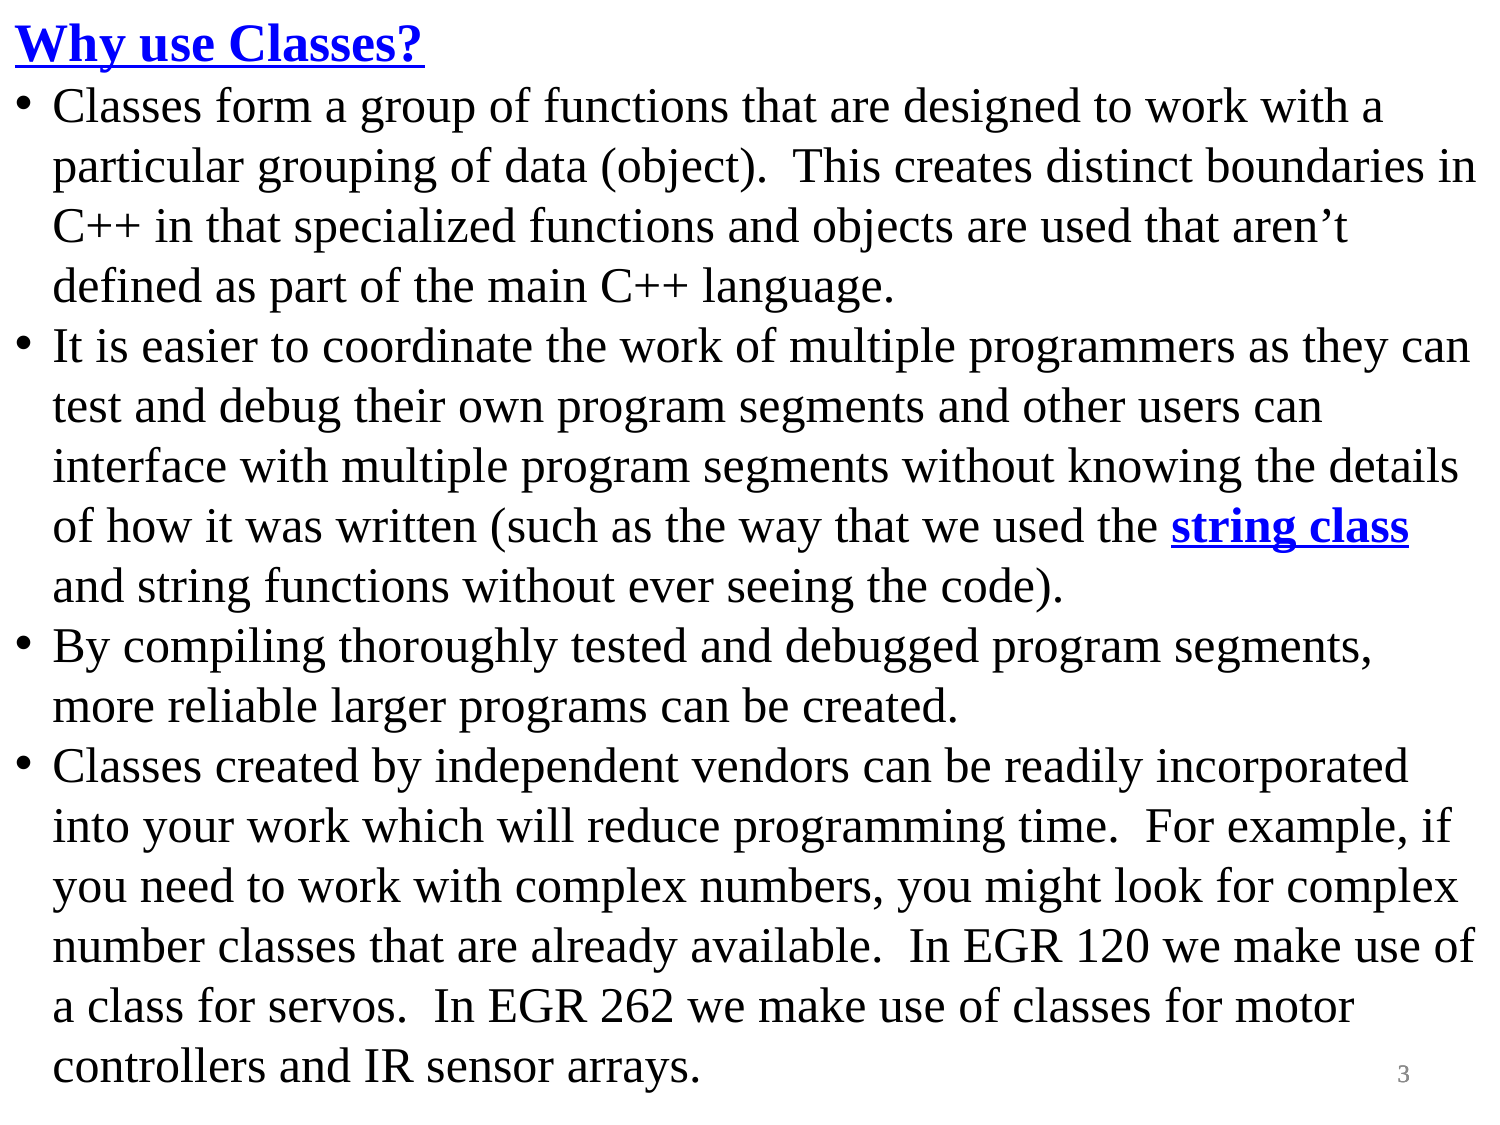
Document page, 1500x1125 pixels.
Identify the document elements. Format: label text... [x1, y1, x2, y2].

text_box 3 [1074, 1042, 1425, 1103]
text_box Why use Classes? Classes form a group of functions that are designed to work with a particular grouping of data (object). This creates distinct boundaries in C++ in that specialized functions and objects are used that aren’t defined as part of the main C++ language. It is easier to coordinate the work of multiple programmers as they can test and debug their own program segments and other users can interface with multiple program segments without knowing the details of how it was written (such as the way that we used the string class and string functions without ever seeing the code). By compiling thoroughly tested and debugged program segments, more reliable larger programs can be created. Classes created by independent vendors can be readily incorporated into your work which will reduce programming time. For example, if you need to work with complex numbers, you might look for complex number classes that are already available. In EGR 120 we make use of a class for servos. In EGR 262 we make use of classes for motor controllers and IR sensor arrays. [0, 0, 1500, 1100]
